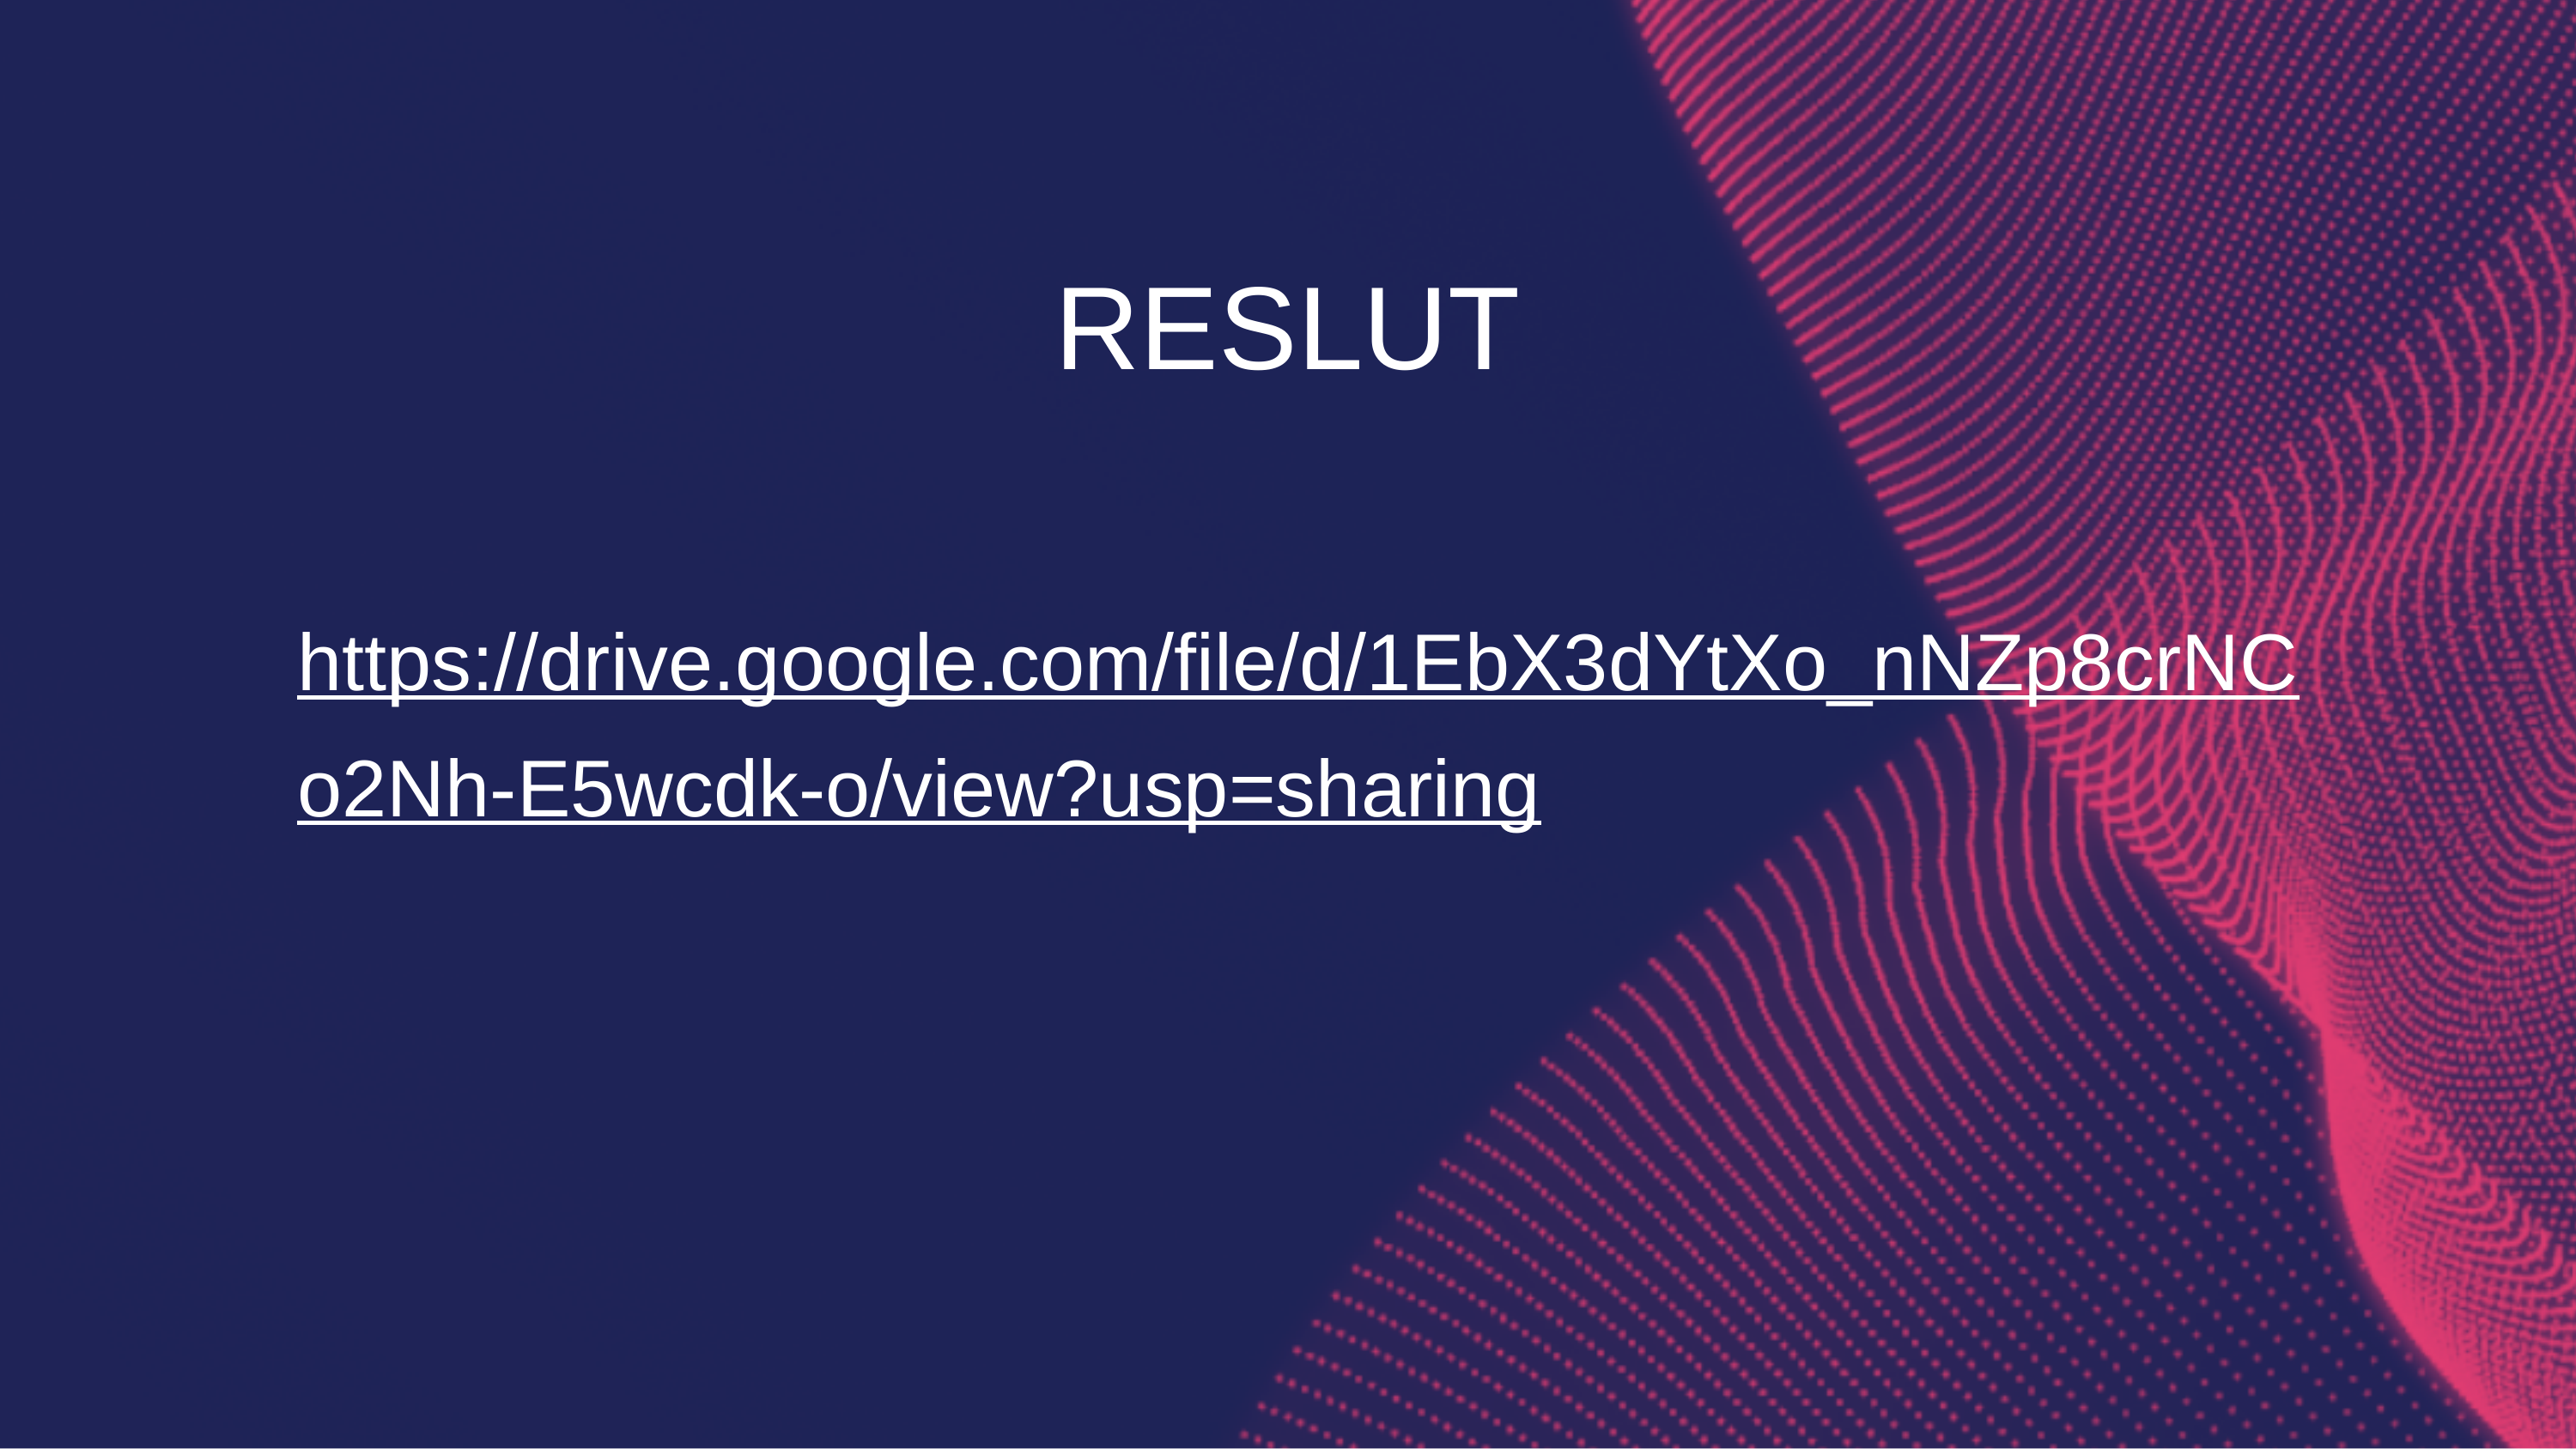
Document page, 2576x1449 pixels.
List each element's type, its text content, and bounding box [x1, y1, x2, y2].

text_box RESLUT [482, 223, 2094, 393]
text_box [0, 0, 2576, 1449]
text_box https://drive.google.com/file/d/1EbX3dYtXo_nNZp8crNCo2Nh-E5wcdk-o/view?usp=sharing [297, 565, 2338, 707]
